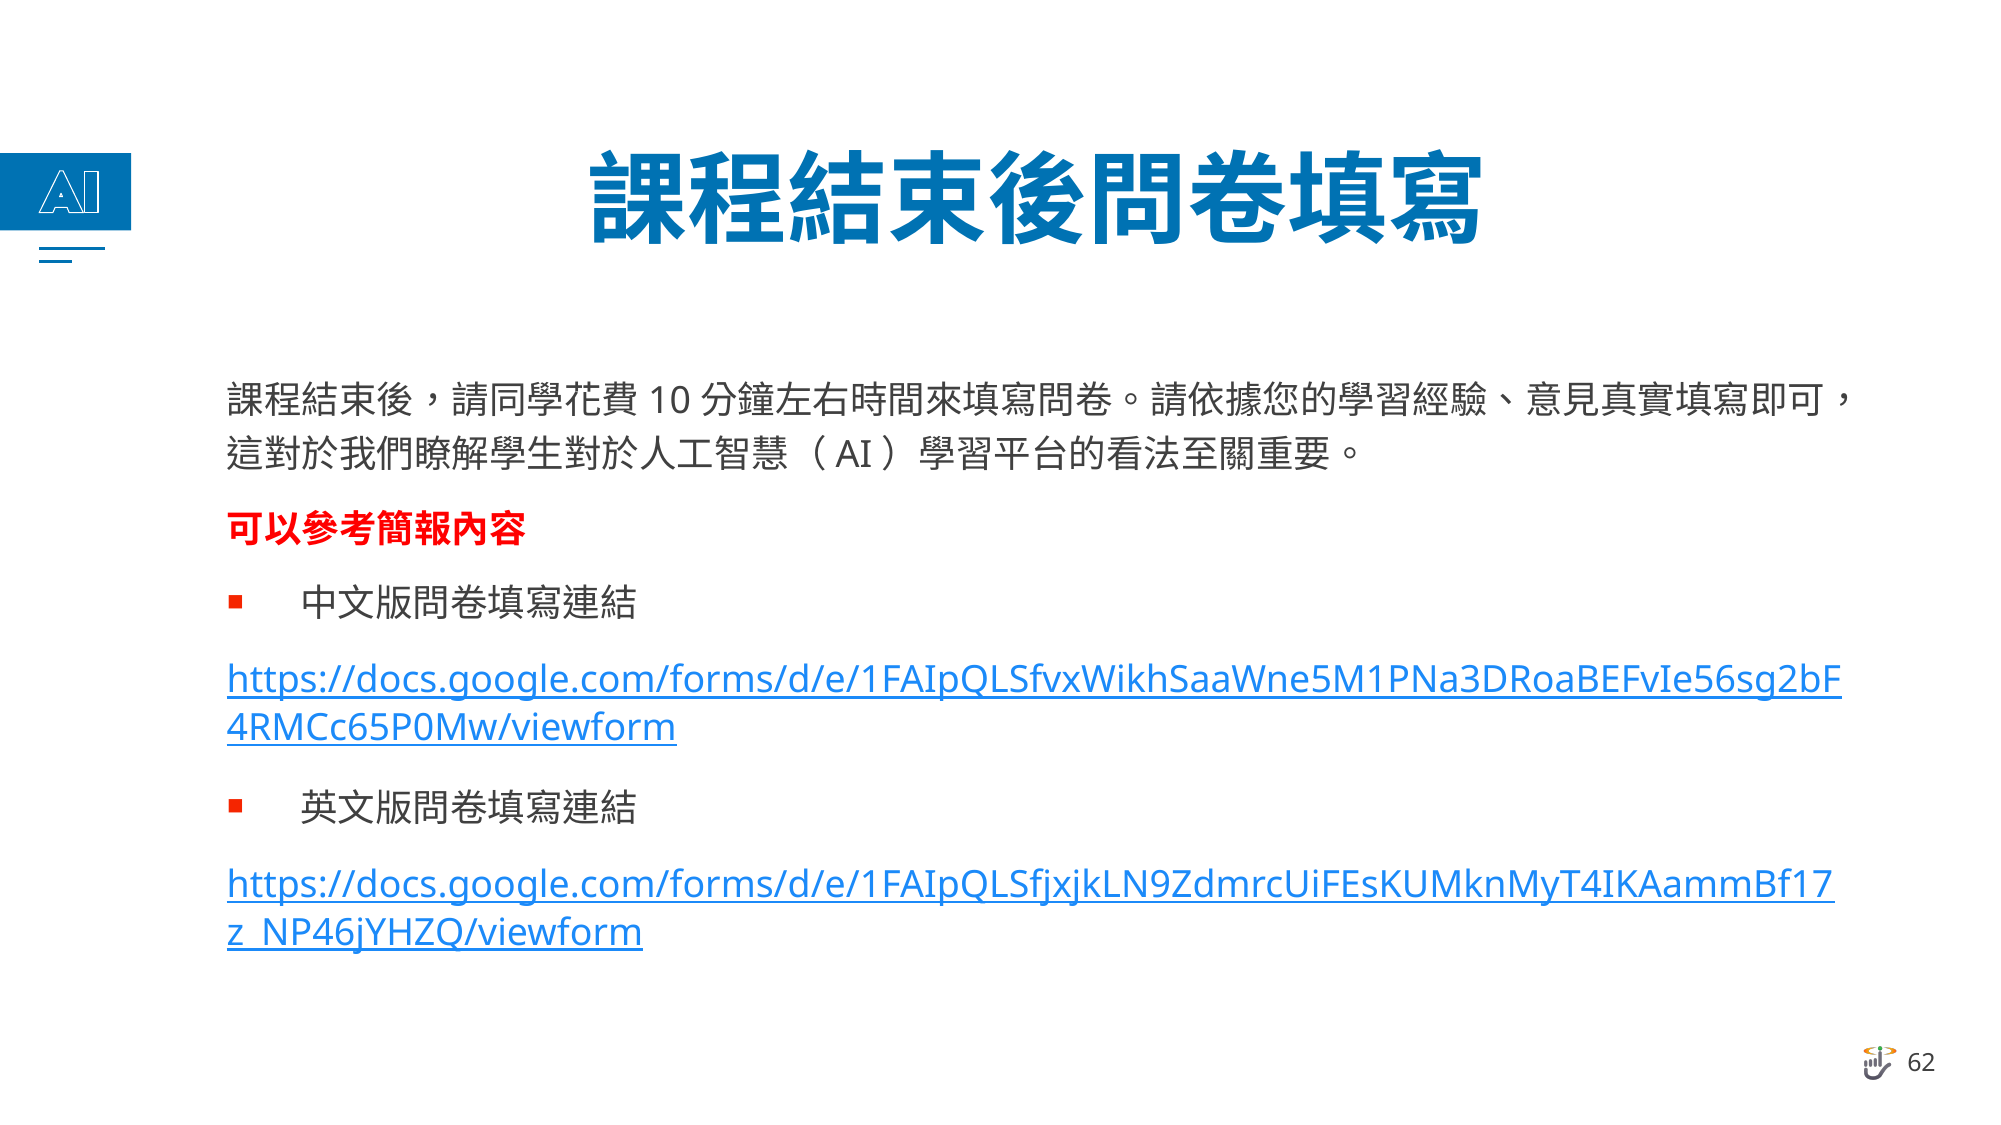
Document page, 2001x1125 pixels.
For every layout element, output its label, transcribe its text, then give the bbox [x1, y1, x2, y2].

slide_number 62 [1871, 1033, 1972, 1093]
text_box 課程結束後，請同學花費10分鐘左右時間來填寫問卷。請依據您的學習經驗、意見真實填寫即可，這對於我們瞭解學生對於人工智慧（AI）學習平台的看法至關重要。 可以參考簡報內容 中文版問卷填寫連結 https://docs.google.com/forms/d/e/1FAIpQLSfvxWikhSaaWne5M1PNa3DRoaBEFvIe56sg2bF4RMCc65P0Mw/viewform 英文版問卷填寫連結 https://docs.google.com/forms/d/e/1FAIpQLSfjxjkLN9ZdmrcUiFEsKUMknMyT4IKAammBf17z_NP46jYHZQ/viewform [211, 359, 1863, 1014]
title 課程結束後問卷填寫 [212, 90, 1863, 316]
picture [1863, 1046, 1871, 1080]
